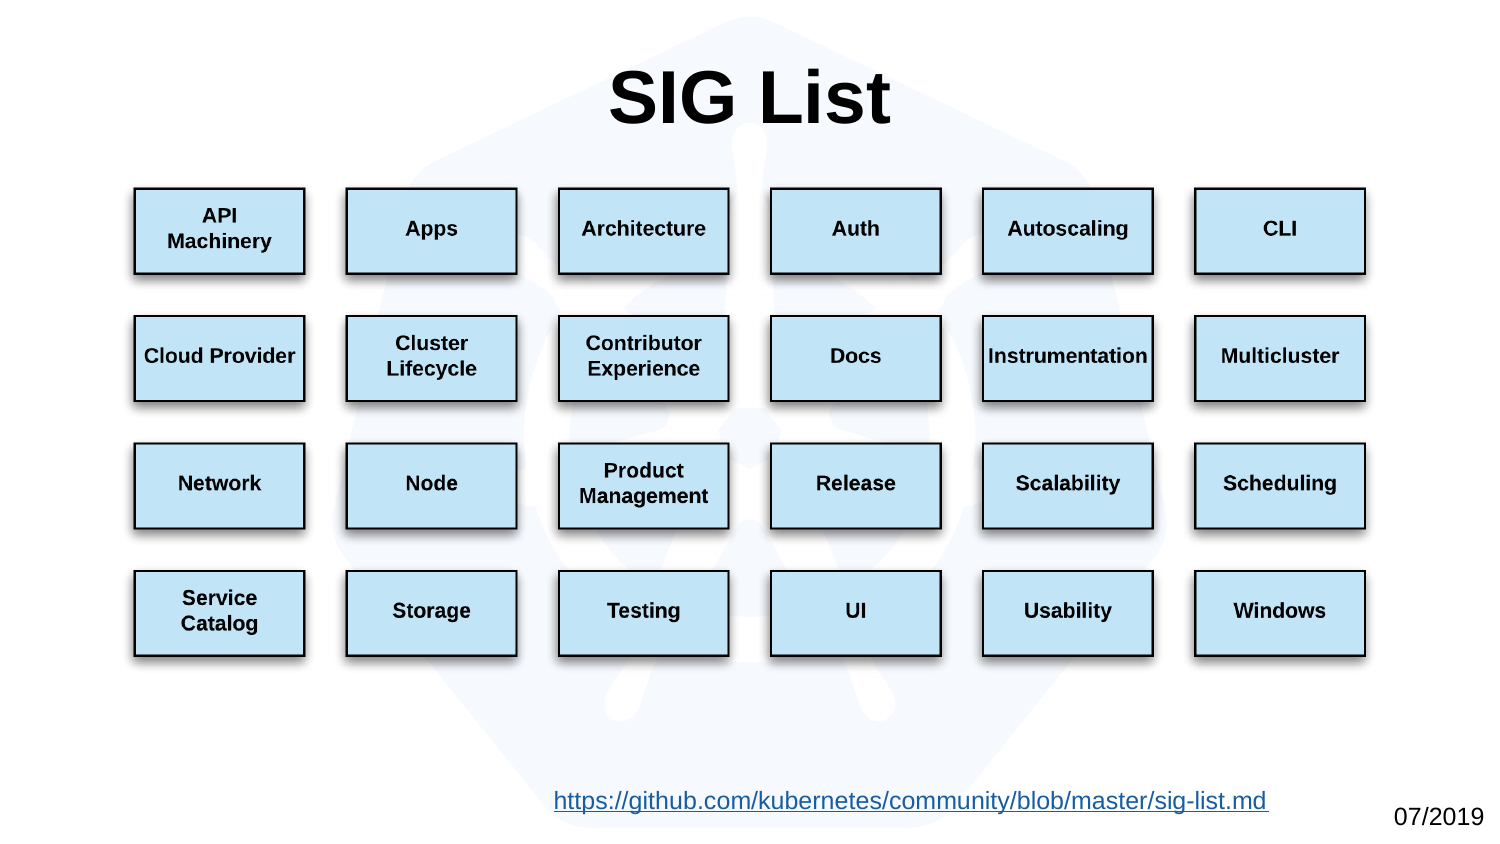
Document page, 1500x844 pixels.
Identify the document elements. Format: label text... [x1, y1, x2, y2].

picture [92, 146, 1408, 698]
title SIG List [75, 33, 1425, 175]
text_box 07/2019 [1359, 785, 1500, 844]
text_box https://github.com/kubernetes/community/blob/master/sig-list.md [538, 775, 1291, 823]
